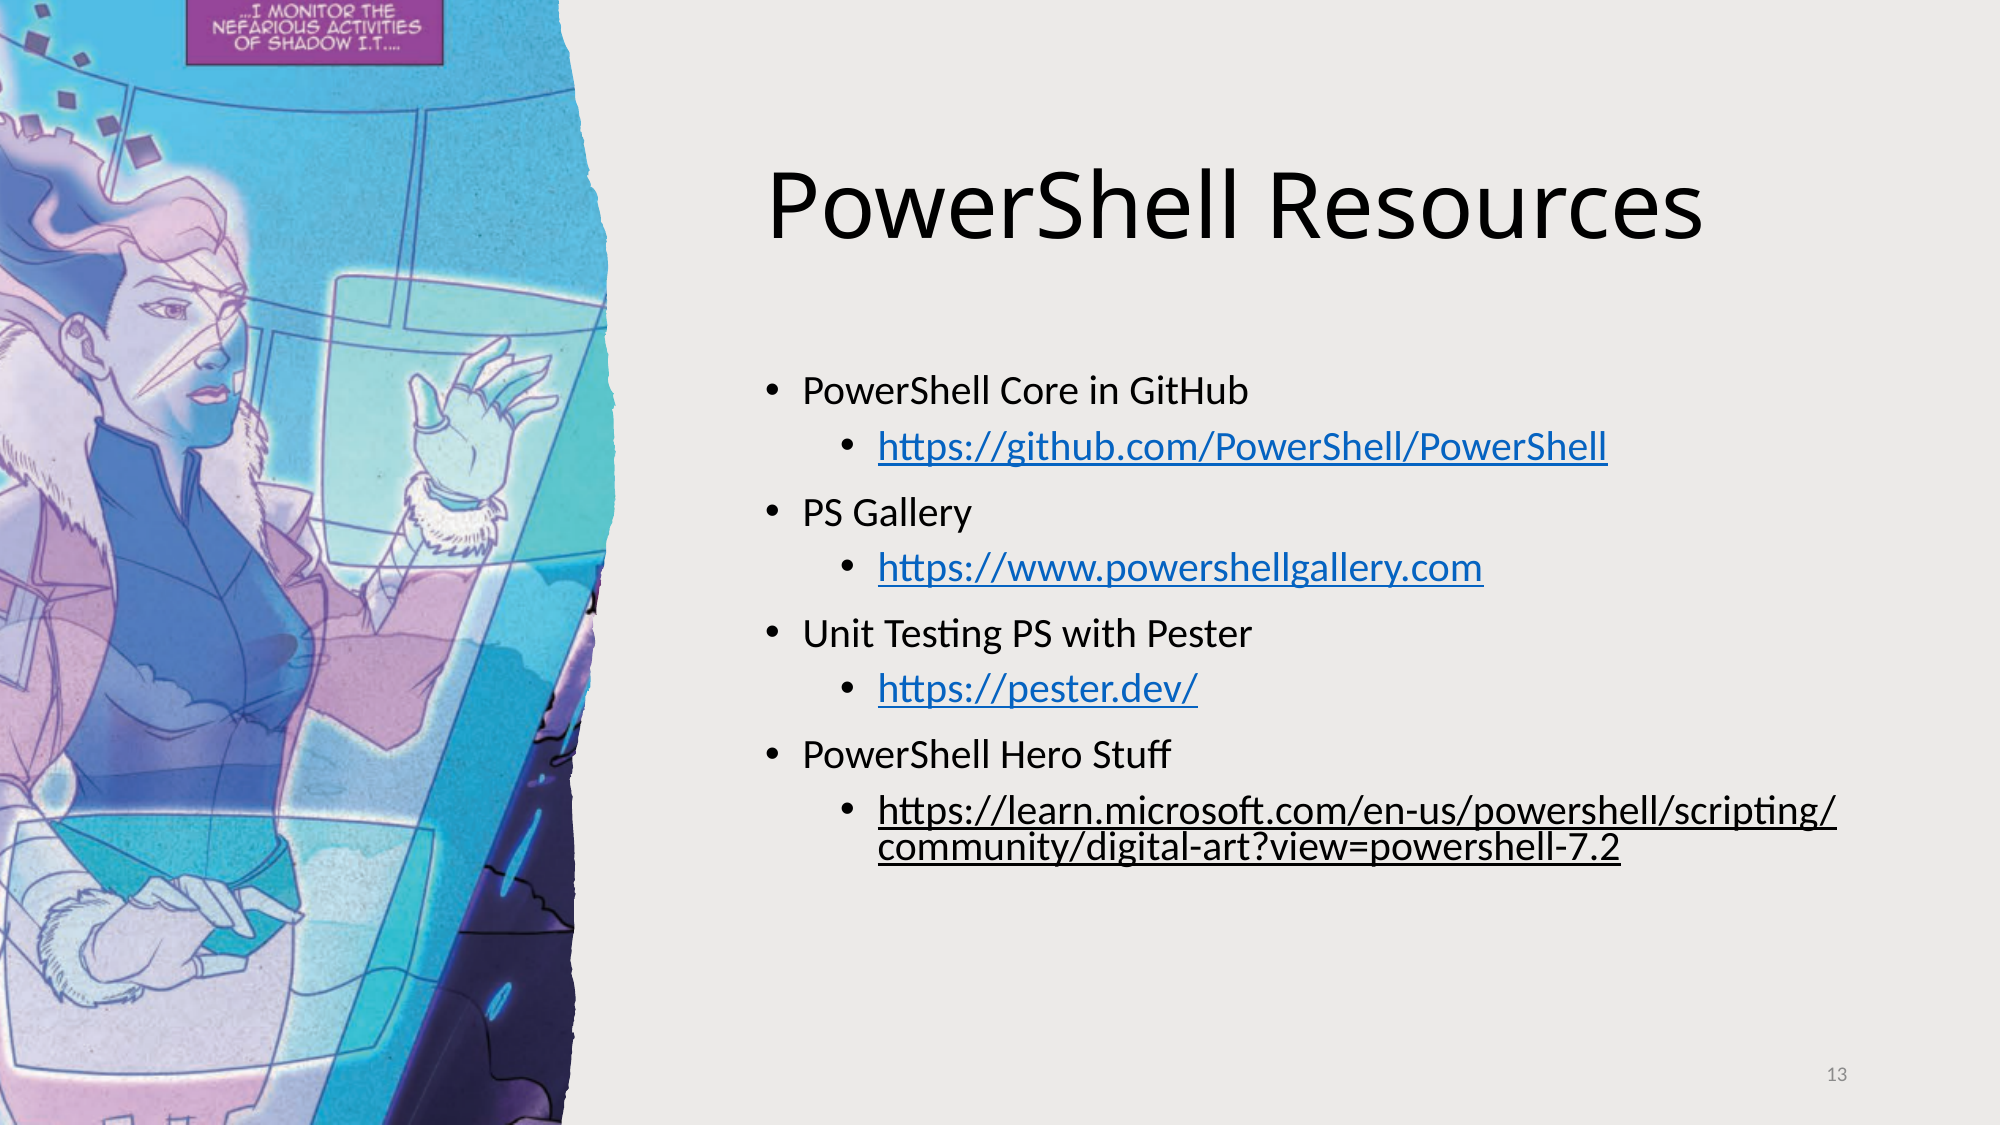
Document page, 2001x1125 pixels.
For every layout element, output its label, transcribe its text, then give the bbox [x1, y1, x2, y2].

slide_number 13 [1412, 1042, 1863, 1103]
picture [0, 0, 616, 1125]
list PowerShell Core in GitHub https://github.com/PowerShell/PowerShell PS Gallery https://www.powershellgallery.com Unit Testing PS with Pester https://pester.dev/ PowerShell Hero Stuff https://learn.microsoft.com/en-us/powershell/scripting/community/digital-art?view=powershell-7.2 [750, 361, 1863, 1002]
text_box [616, 0, 2000, 1125]
title PowerShell Resources [750, 98, 1863, 319]
